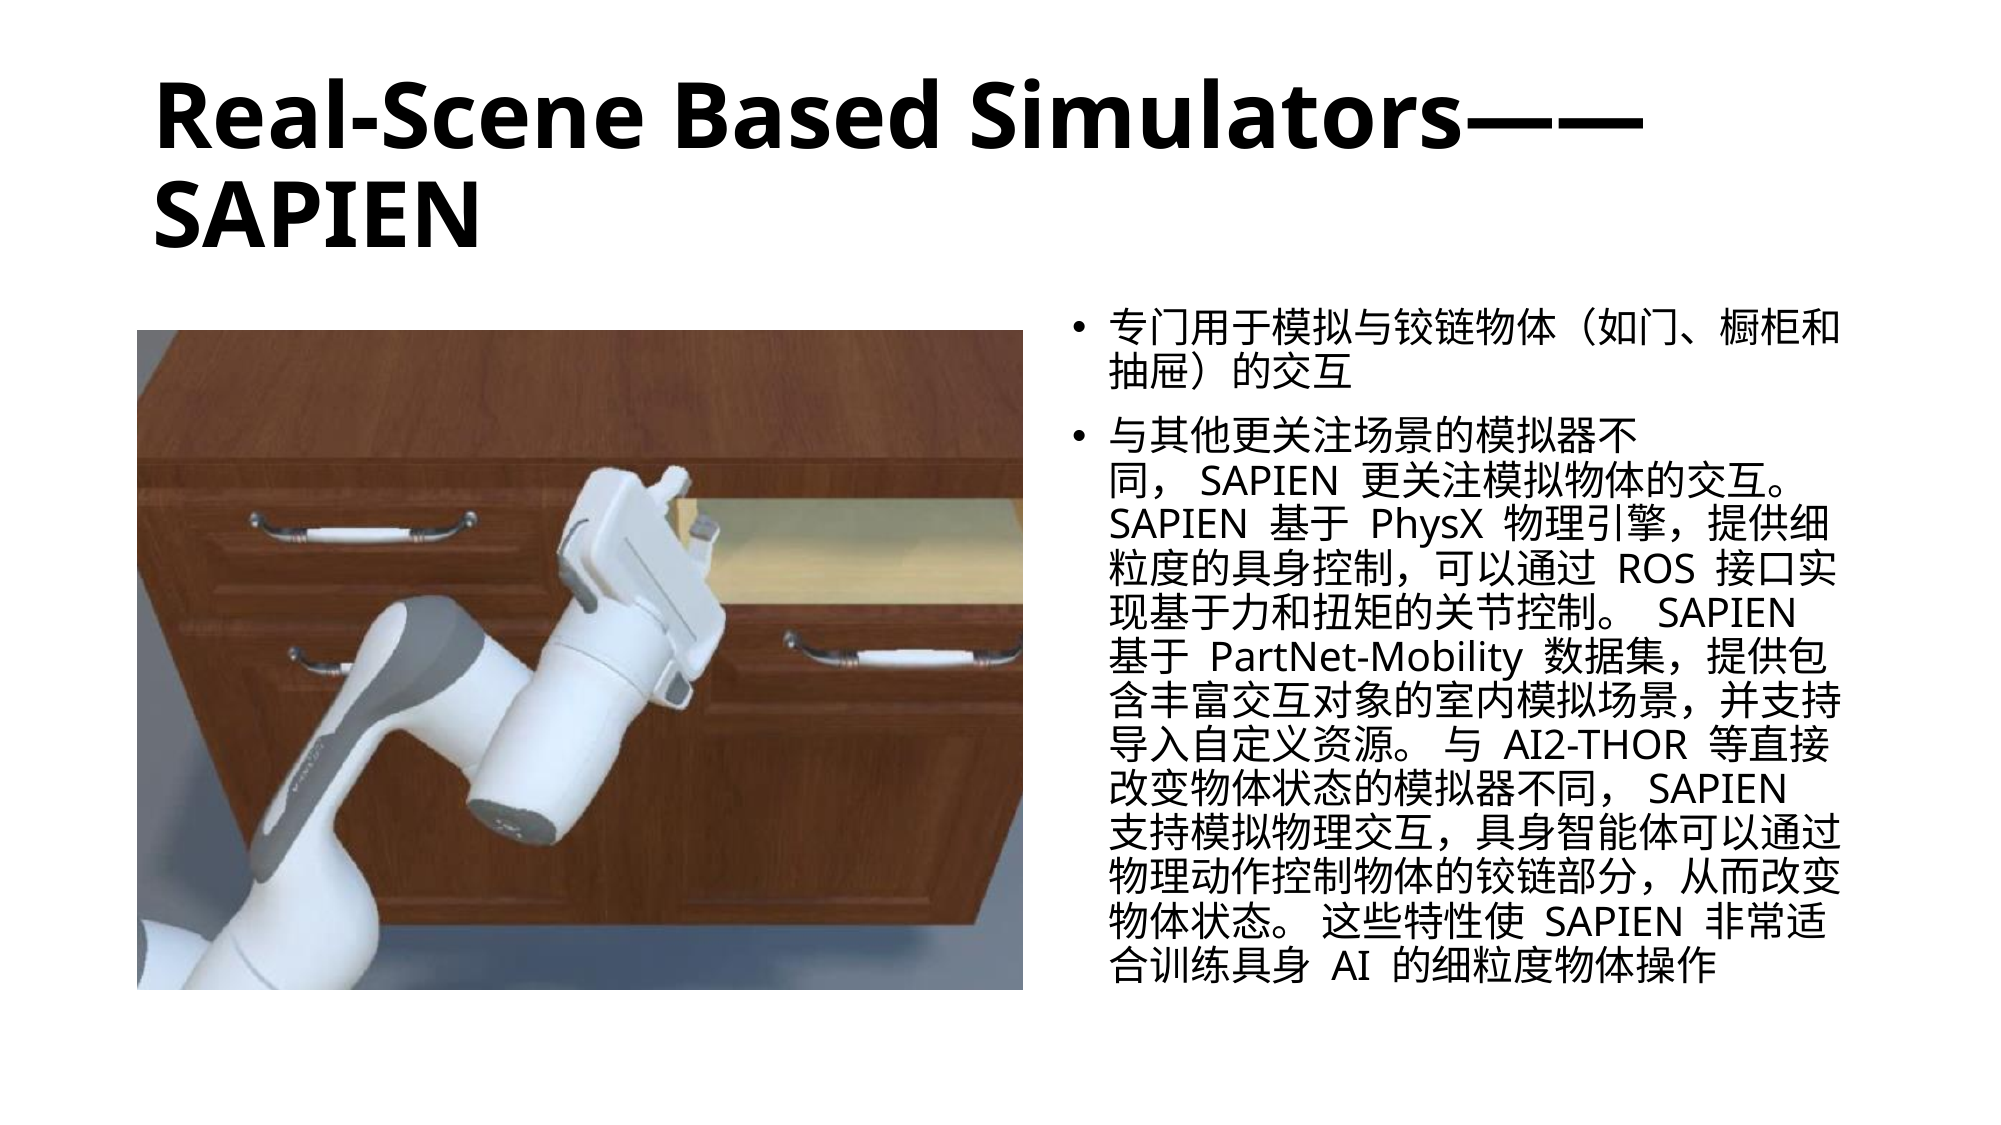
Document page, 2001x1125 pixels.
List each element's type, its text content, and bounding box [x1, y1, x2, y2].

title Real-Scene Based Simulators——SAPIEN [137, 59, 1863, 278]
picture [137, 330, 1023, 990]
list 专门用于模拟与铰链物体（如门、橱柜和抽屉）的交互 与其他更关注场景的模拟器不同，SAPIEN 更关注模拟物体的交互。 SAPIEN 基于 PhysX 物理引擎，提供细粒度的具身控制，可以通过 ROS 接口实现基于力和扭矩的关节控制。 SAPIEN 基于 PartNet-Mobility 数据集，提供包含丰富交互对象的室内模拟场景，并支持导入自定义资源。 与 AI2-THOR 等直接改变物体状态的模拟器不同，SAPIEN 支持模拟物理交互，具身智能体可以通过物理动作控制物体的铰链部分，从而改变物体状态。 这些特性使 SAPIEN 非常适合训练具身 AI 的细粒度物体操作 [1057, 299, 1863, 1014]
